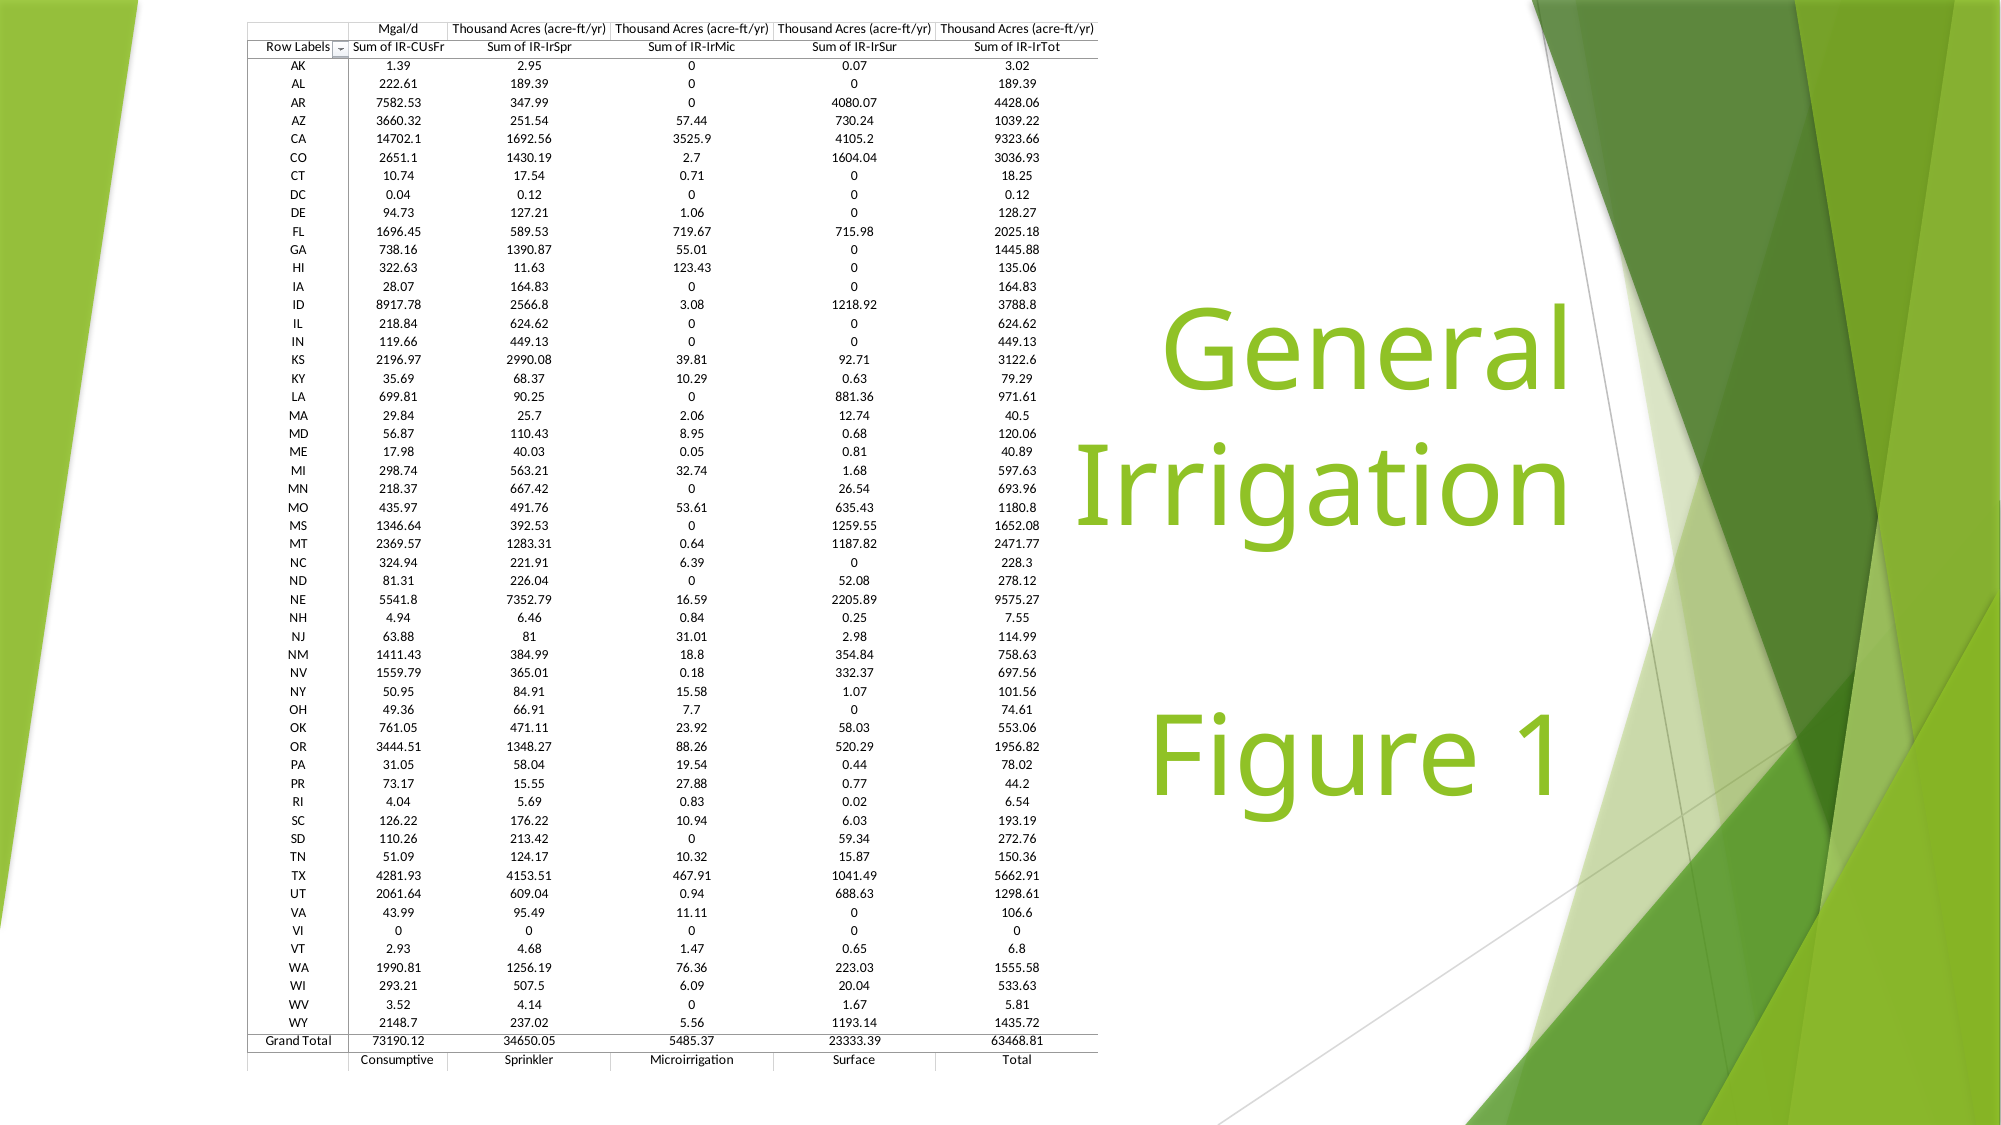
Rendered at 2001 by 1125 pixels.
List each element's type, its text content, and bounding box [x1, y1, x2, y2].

picture [246, 21, 1100, 1073]
title General Irrigation Figure 1 [1105, 146, 1590, 825]
